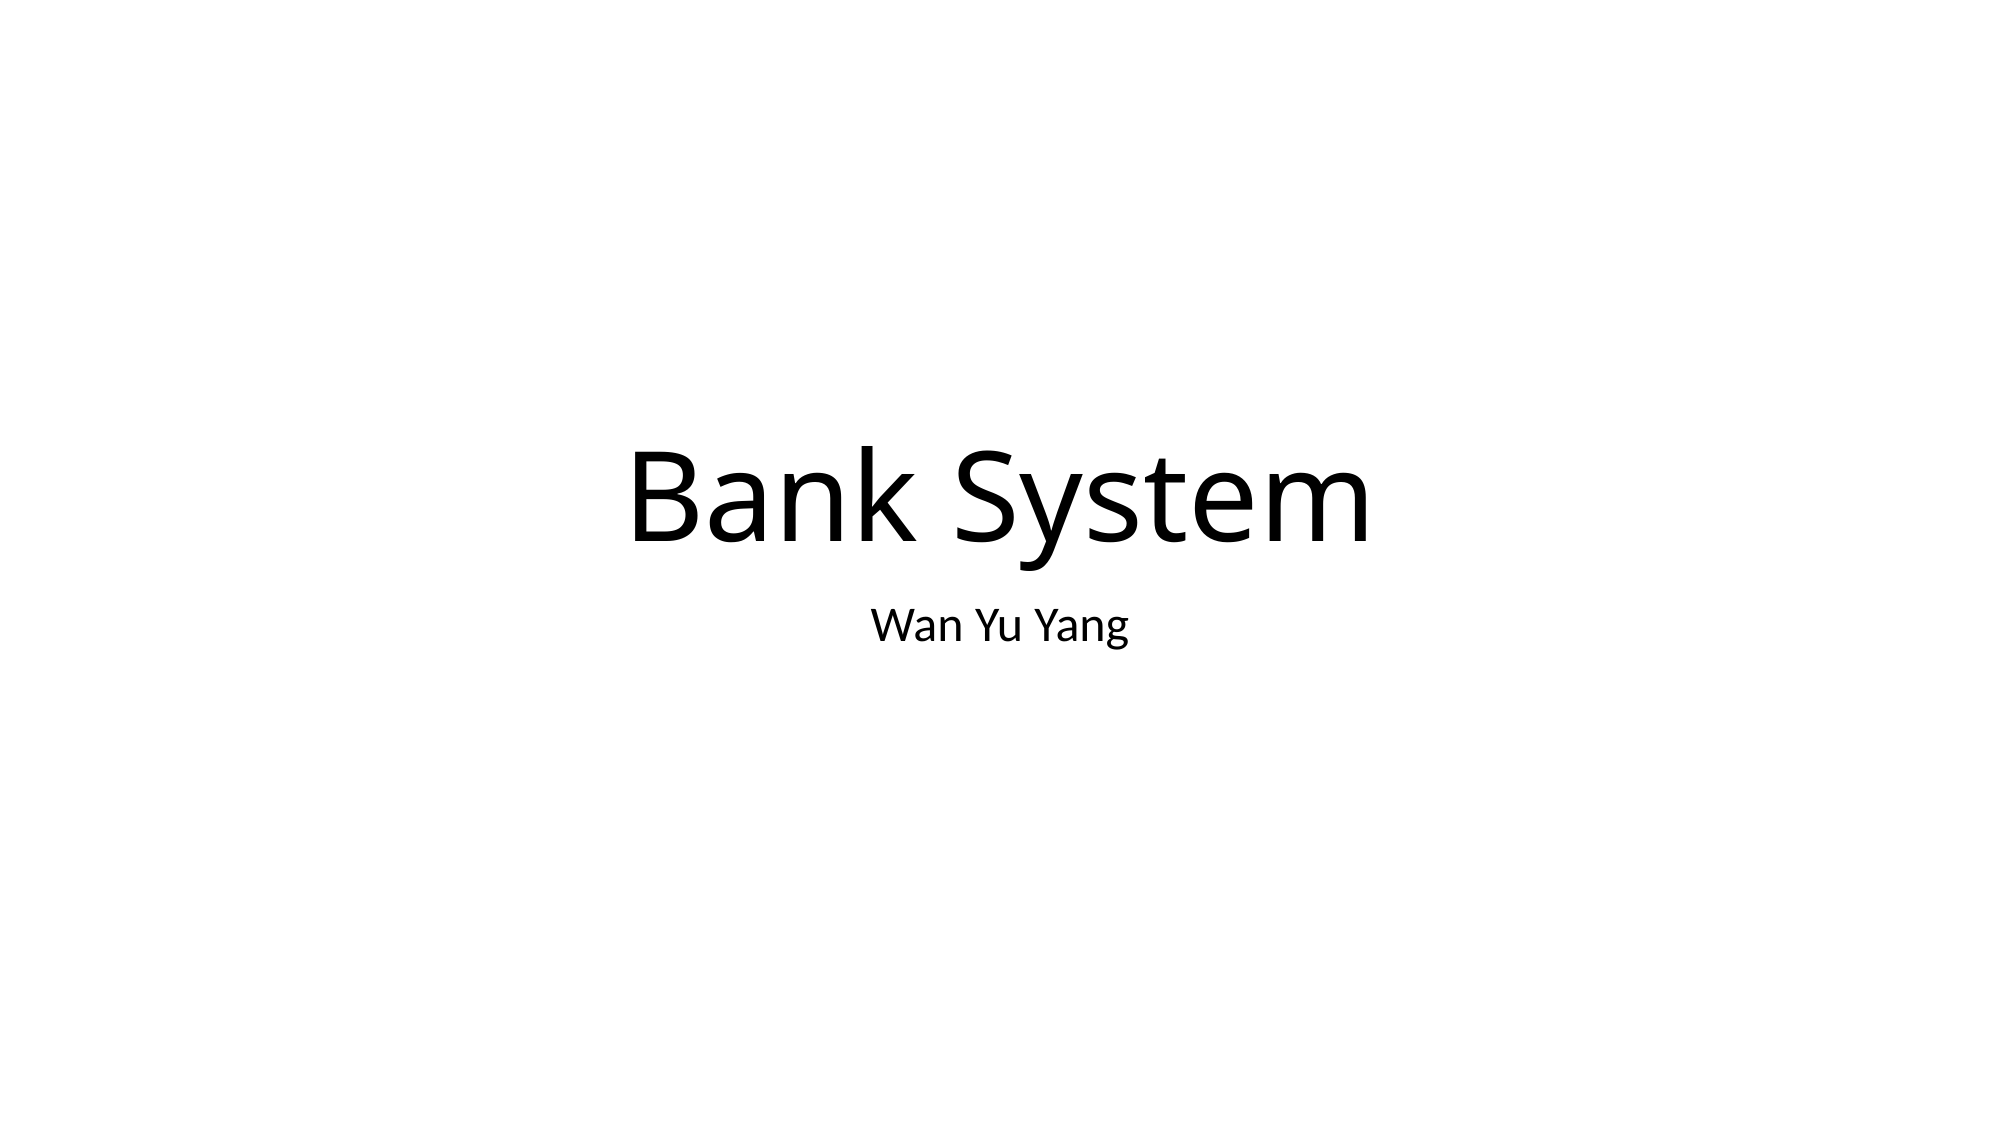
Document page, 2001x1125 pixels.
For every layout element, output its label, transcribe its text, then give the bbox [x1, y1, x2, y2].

title Bank System [249, 184, 1750, 576]
subtitle Wan Yu Yang [249, 590, 1750, 863]
